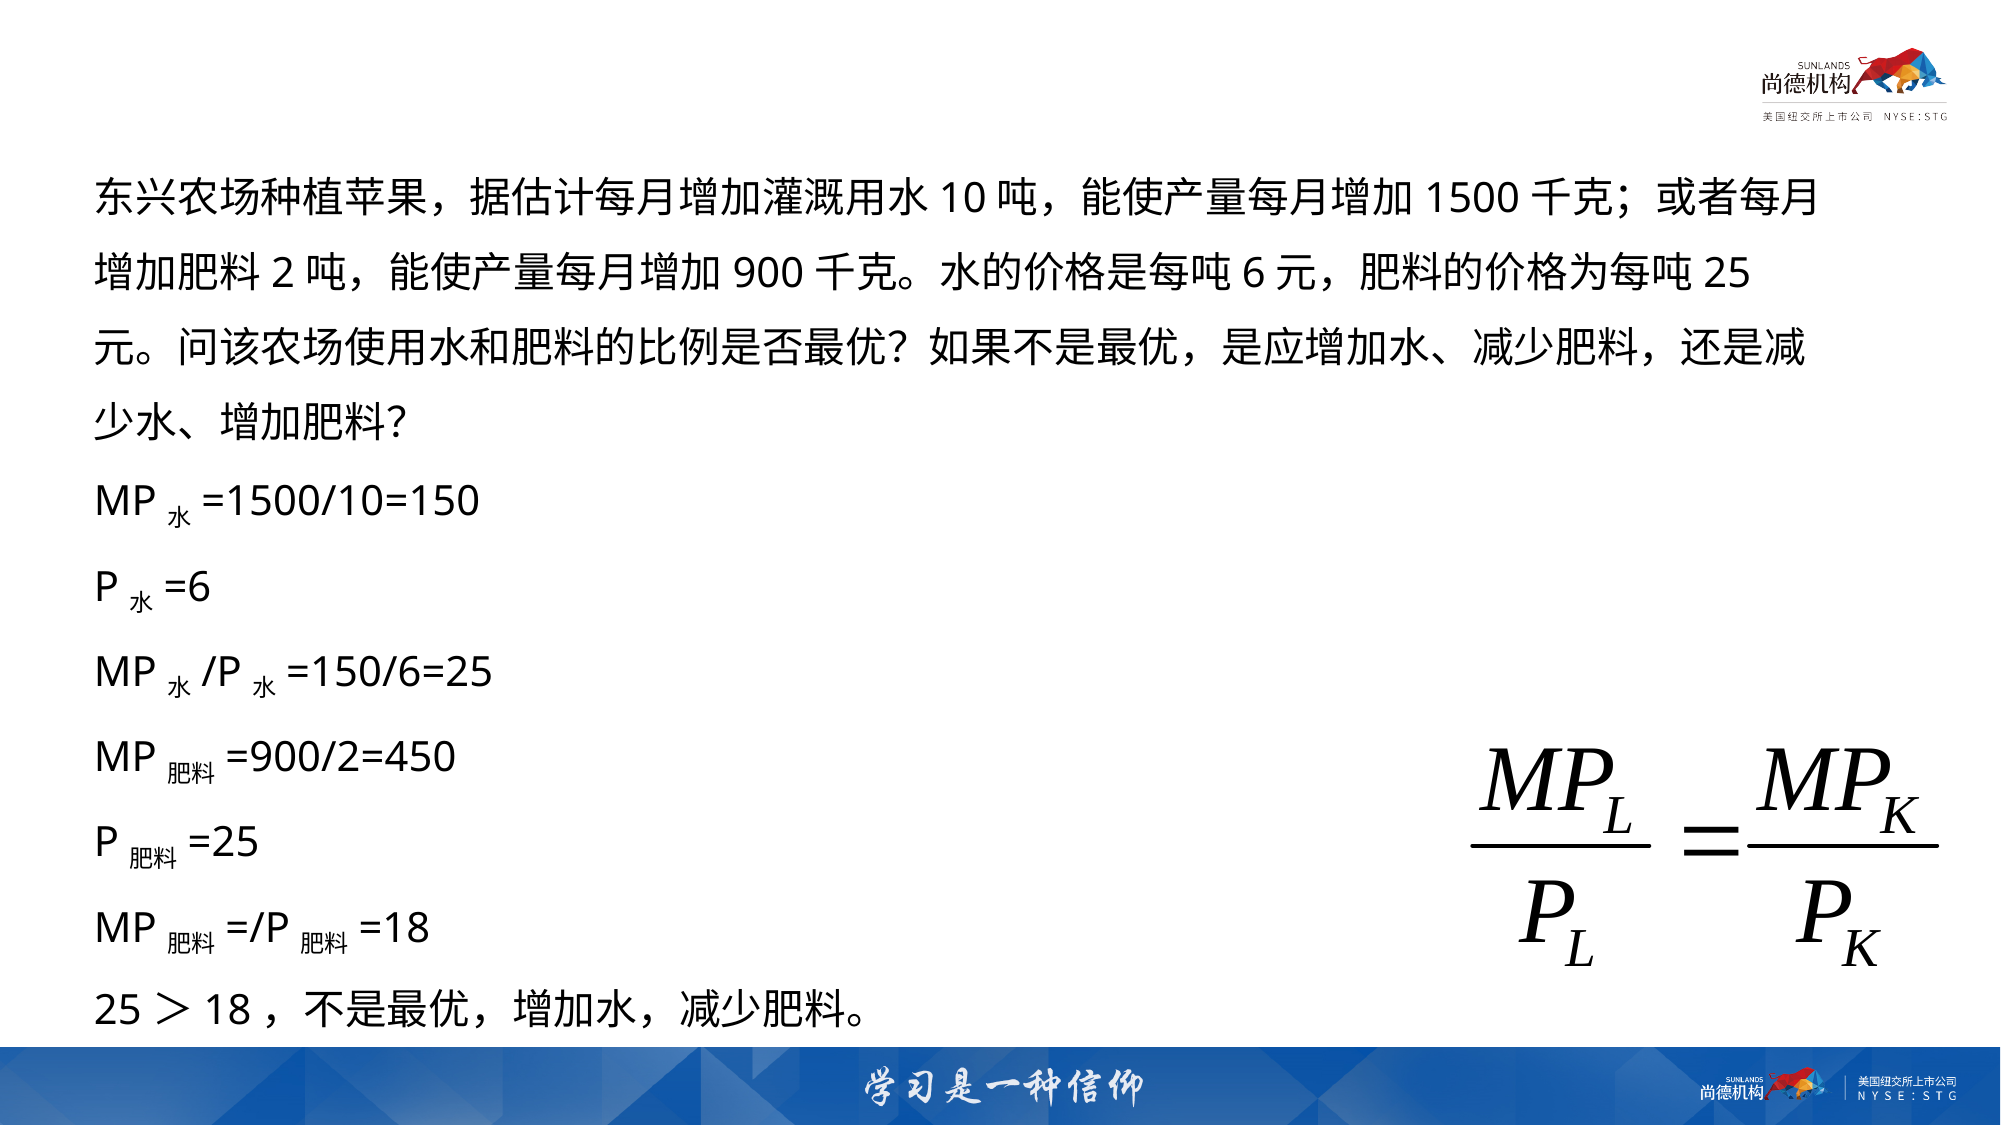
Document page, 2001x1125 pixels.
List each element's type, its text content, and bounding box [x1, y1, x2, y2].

text_box 东兴农场种植苹果，据估计每月增加灌溉用水10吨，能使产量每月增加1500千克；或者每月增加肥料2吨，能使产量每月增加900千克。水的价格是每吨6元，肥料的价格为每吨25元。问该农场使用水和肥料的比例是否最优？如果不是最优，是应增加水、减少肥料，还是减少水、增加肥料？ MP水=1500/10=150 P水=6 MP水/P水=150/6=25 MP肥料=900/2=450 P肥料=25 MP肥料=/P肥料=18 25＞18，不是最优，增加水，减少肥料。 [79, 138, 1848, 1040]
picture [1720, 19, 1989, 150]
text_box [1456, 720, 1958, 987]
picture [0, 1047, 2001, 1125]
